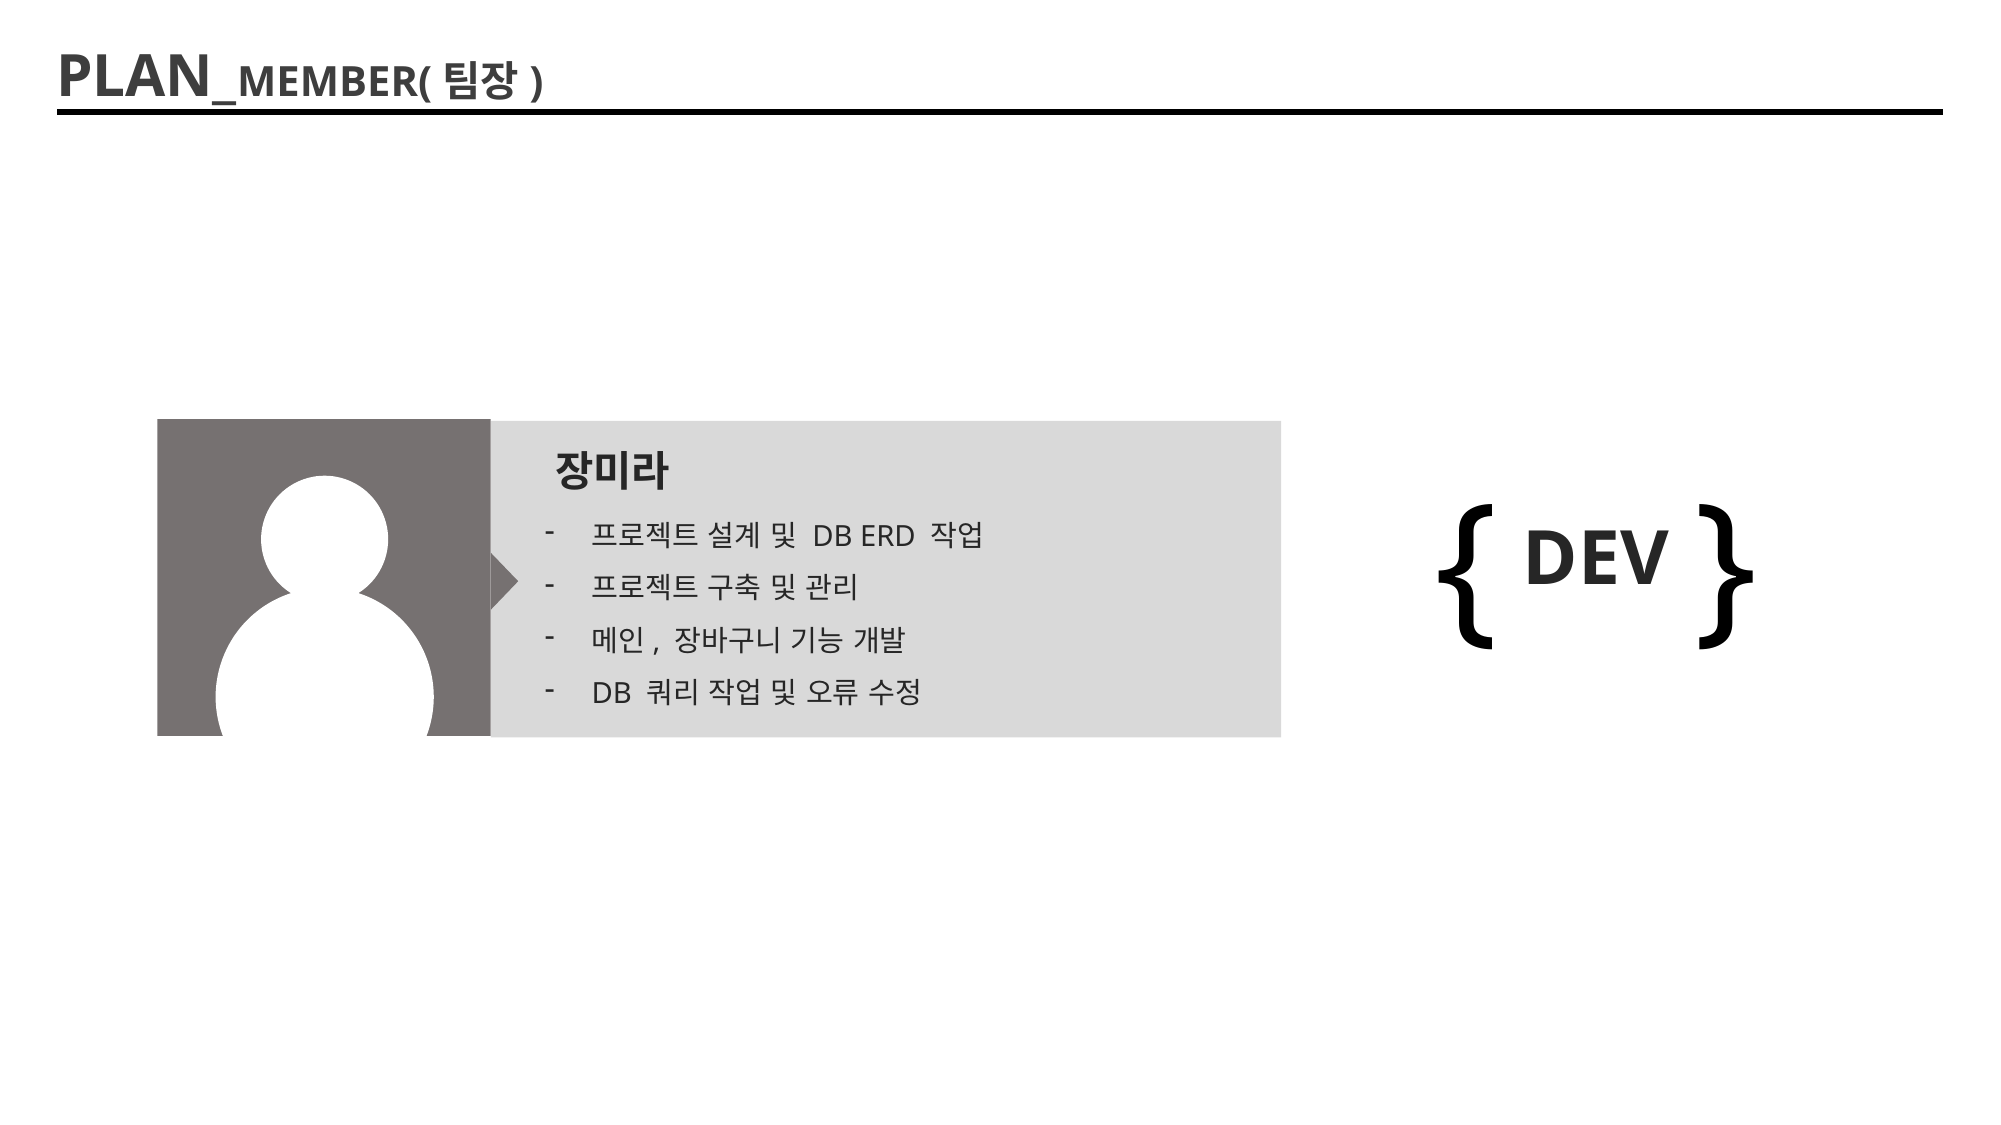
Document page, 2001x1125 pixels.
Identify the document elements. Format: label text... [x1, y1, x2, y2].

text_box [489, 550, 520, 613]
text_box 프로젝트 설계 및 DB ERD 작업 프로젝트 구축 및 관리 메인, 장바구니 기능 개발 DB 쿼리 작업 및 오류 수정 [529, 492, 1243, 718]
text_box 장미라 [540, 437, 686, 492]
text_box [1425, 449, 1767, 667]
text_box [156, 418, 492, 737]
text_box PLAN_MEMBER(팀장) [41, 21, 1504, 116]
text_box [490, 420, 1282, 738]
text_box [215, 475, 434, 806]
